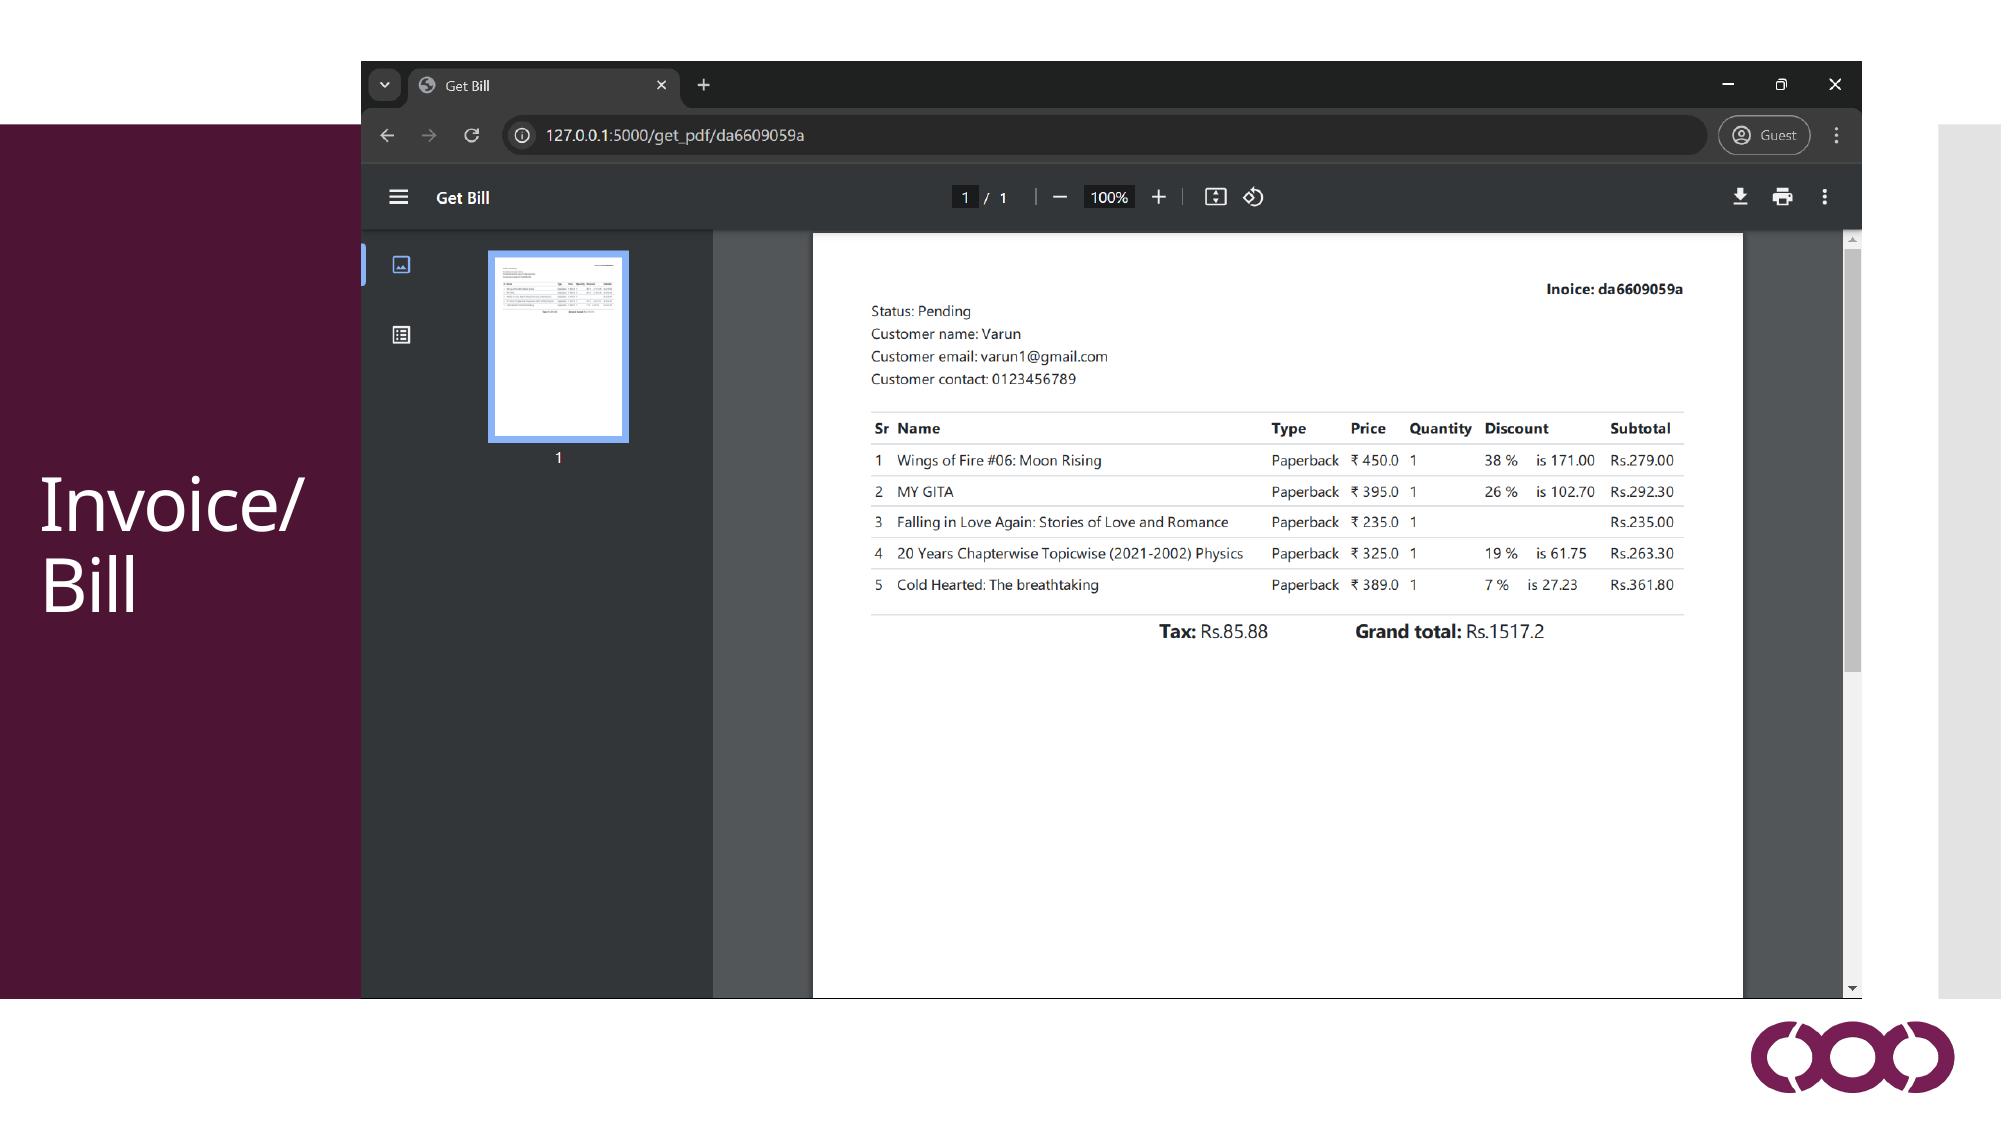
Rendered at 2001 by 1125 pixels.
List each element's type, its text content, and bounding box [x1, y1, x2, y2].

picture [360, 60, 1862, 999]
picture [1746, 1013, 1959, 1101]
text_box Invoice/Bill [32, 458, 360, 636]
